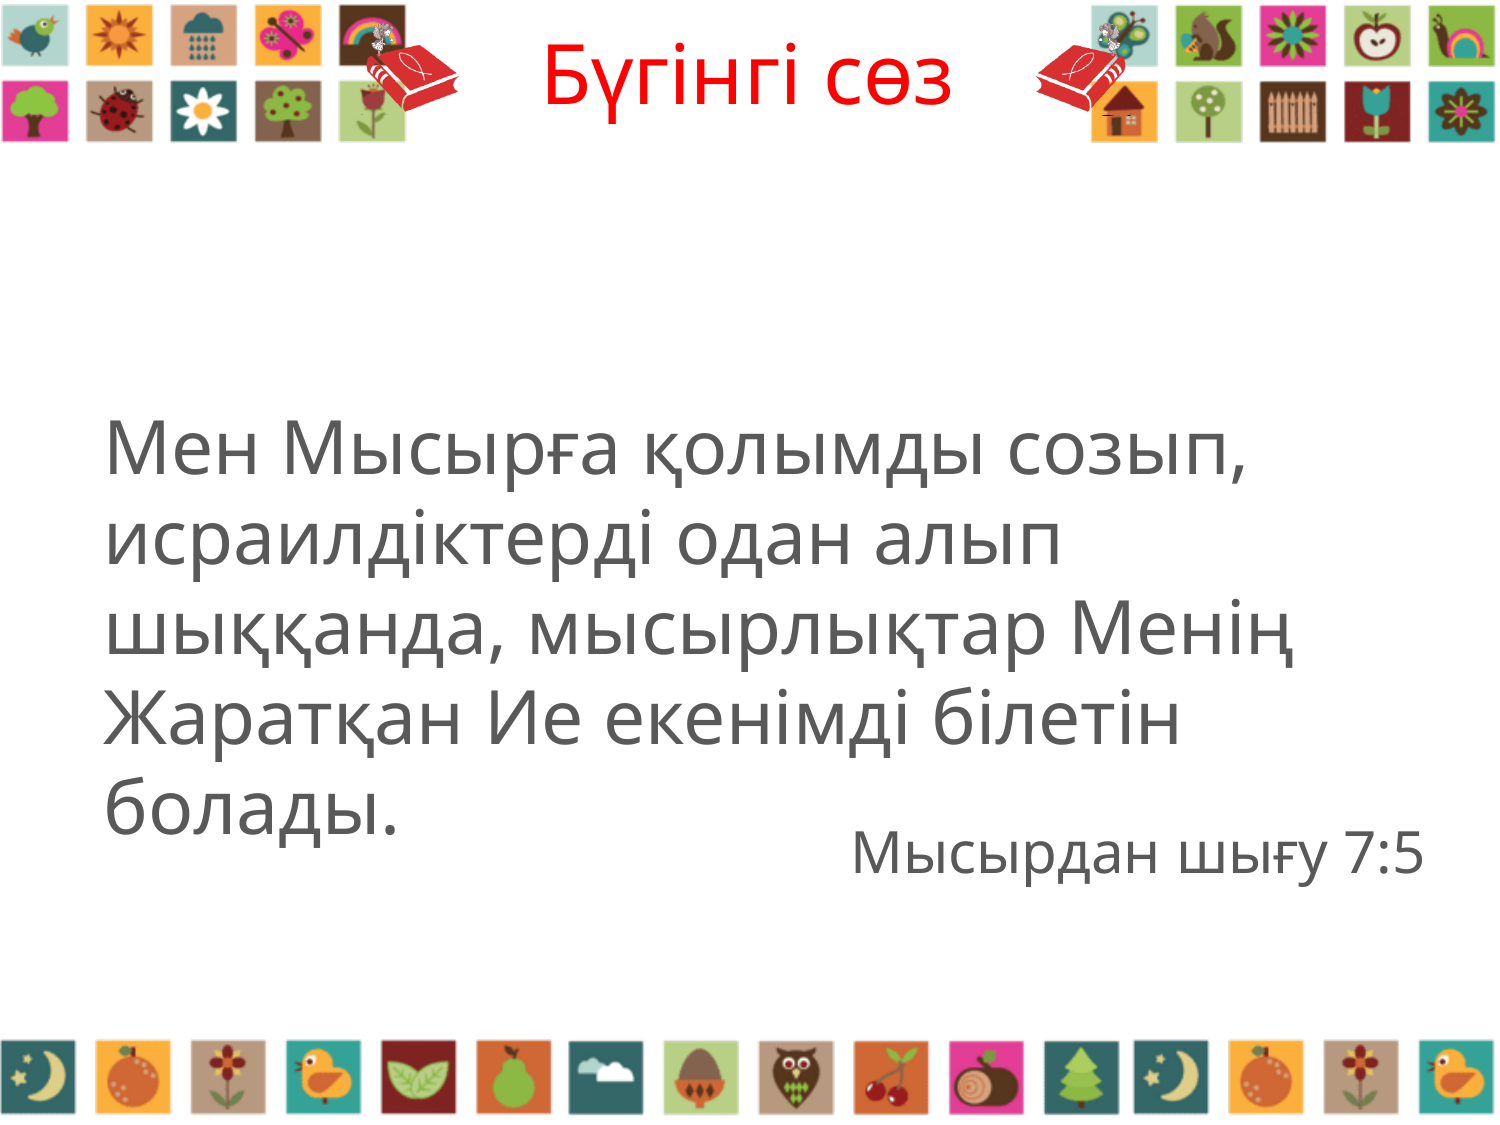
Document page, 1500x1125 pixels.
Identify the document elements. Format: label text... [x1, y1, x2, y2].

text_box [0, 1028, 1500, 1118]
text_box Бүгінгі сөз [425, 13, 1078, 129]
picture [1003, 3, 1500, 150]
text_box Мысырдан шығу 7:5 [808, 807, 1441, 893]
text_box Мен Мысырға қолымды созып, исраилдіктерді одан алып шыққанда, мысырлықтар Менің Жаратқан Ие екенімді білетін болады. [88, 302, 1436, 858]
picture [0, 3, 491, 150]
